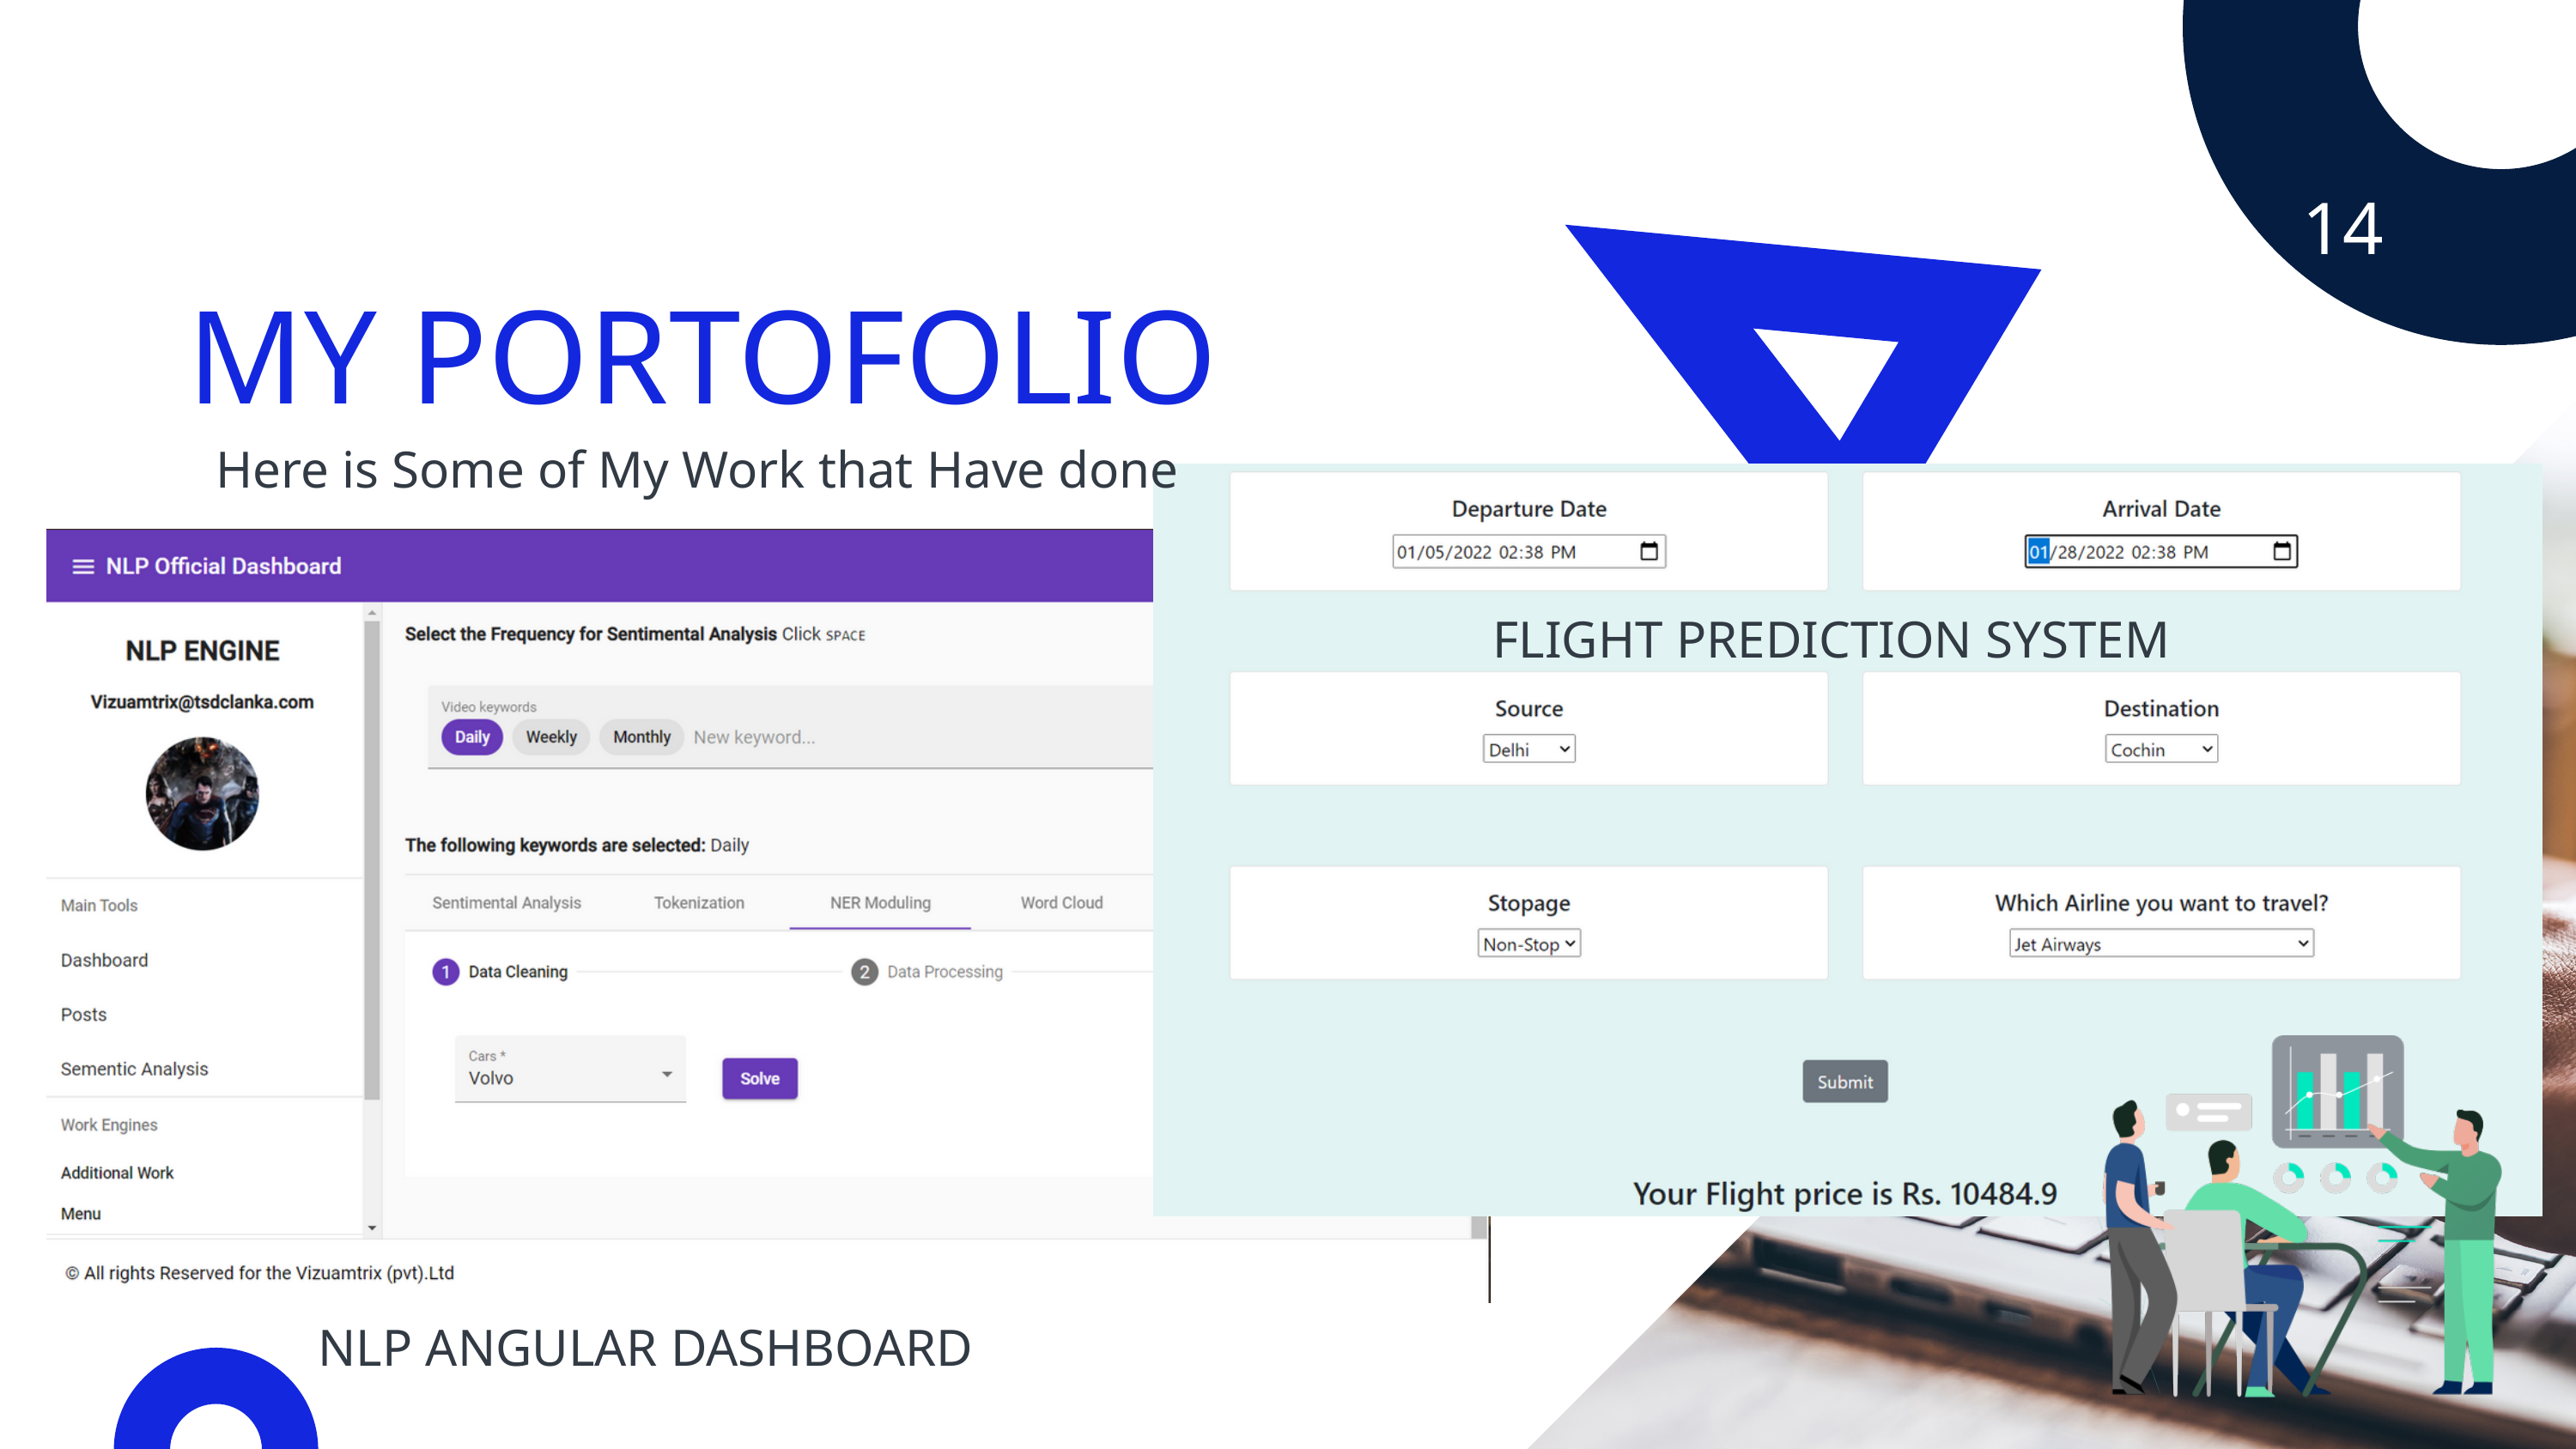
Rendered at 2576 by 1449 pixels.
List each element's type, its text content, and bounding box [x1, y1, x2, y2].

picture [46, 464, 2543, 1397]
text_box Here is Some of My Work that Have done [216, 427, 1250, 498]
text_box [1639, 118, 2056, 462]
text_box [1528, 400, 2576, 1449]
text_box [2182, 0, 2576, 346]
text_box MY PORTOFOLIO [187, 249, 1635, 430]
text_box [113, 1347, 319, 1449]
text_box NLP ANGULAR DASHBOARD [318, 1325, 1070, 1376]
